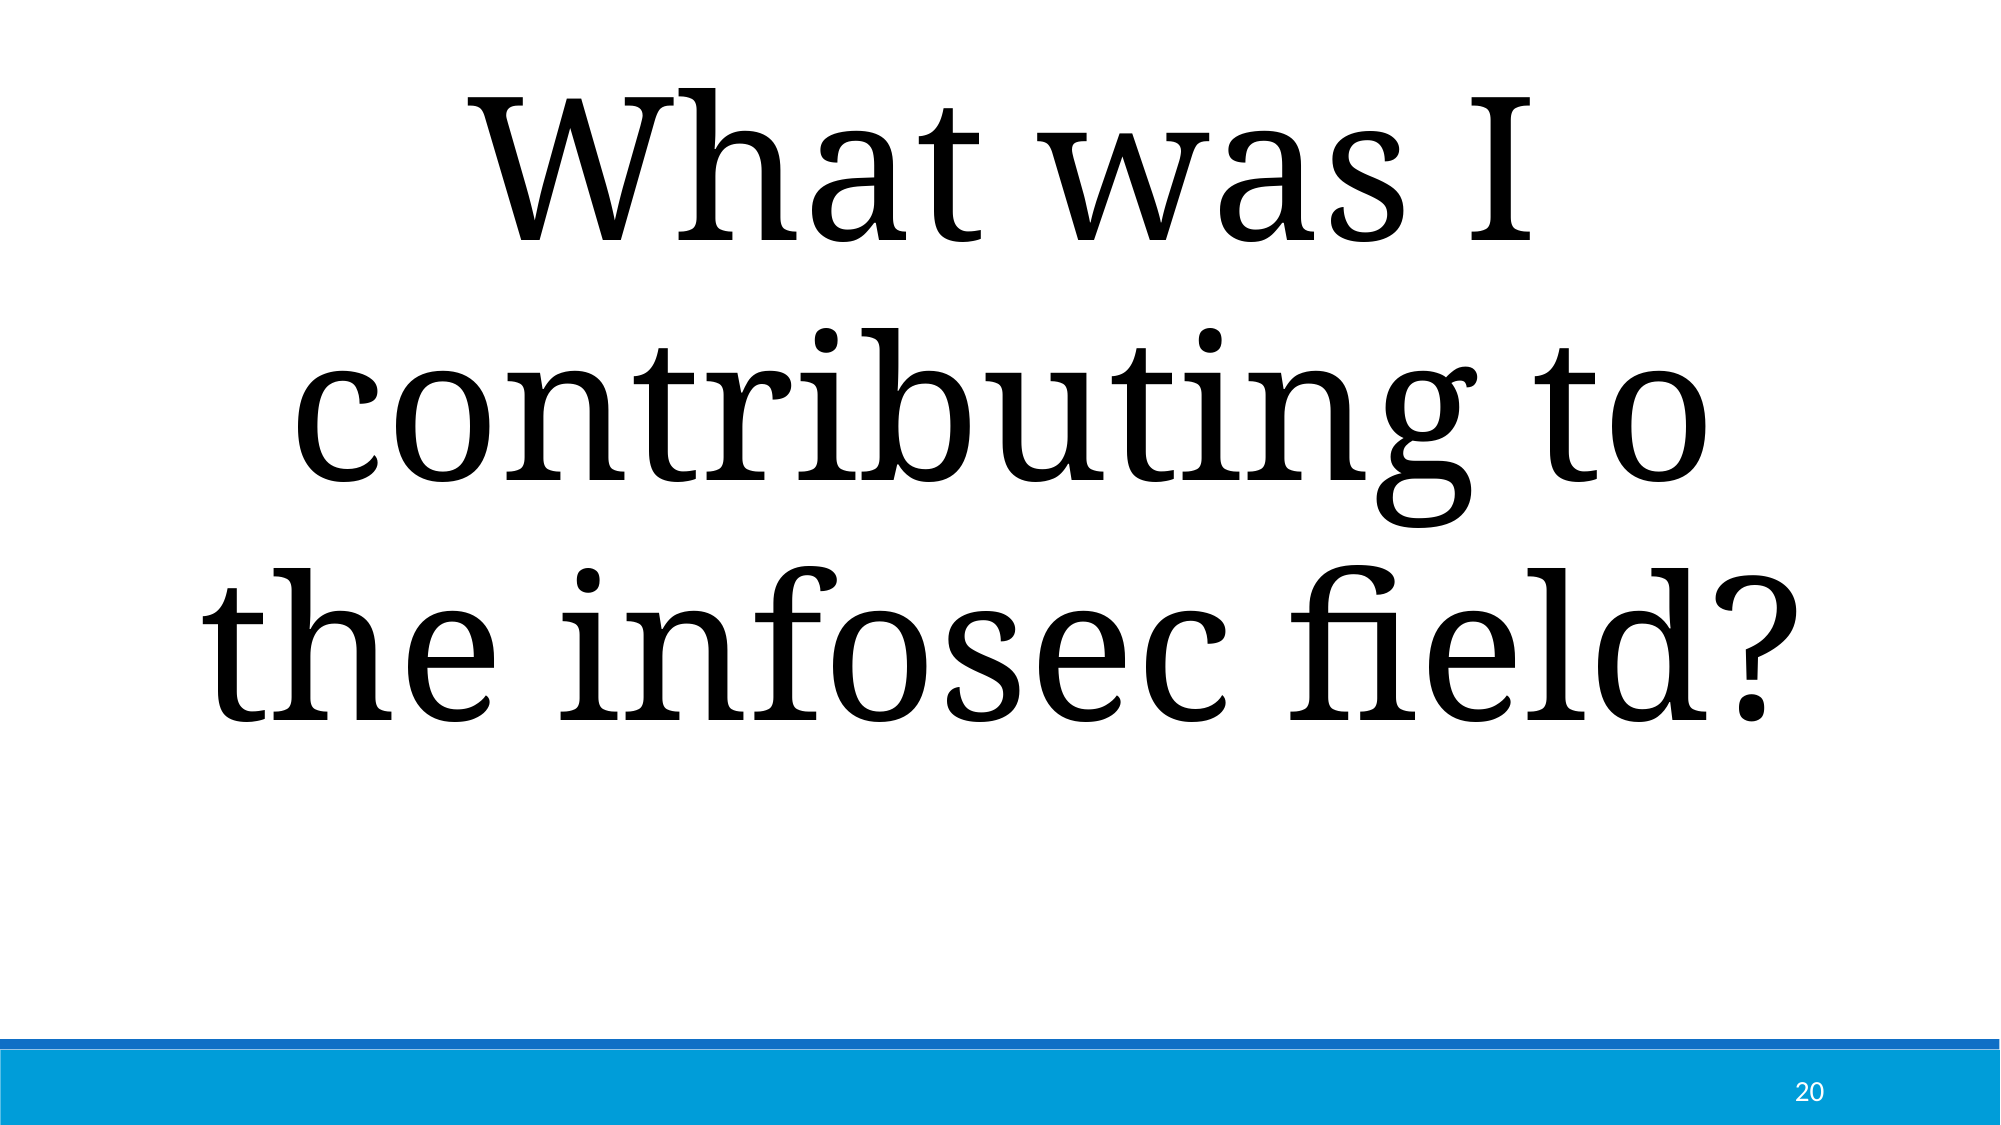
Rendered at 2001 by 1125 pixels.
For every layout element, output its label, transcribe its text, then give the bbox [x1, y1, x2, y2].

slide_number 20 [1624, 1059, 1840, 1120]
text_box What was I contributing to the infosec field? [63, 33, 1942, 768]
